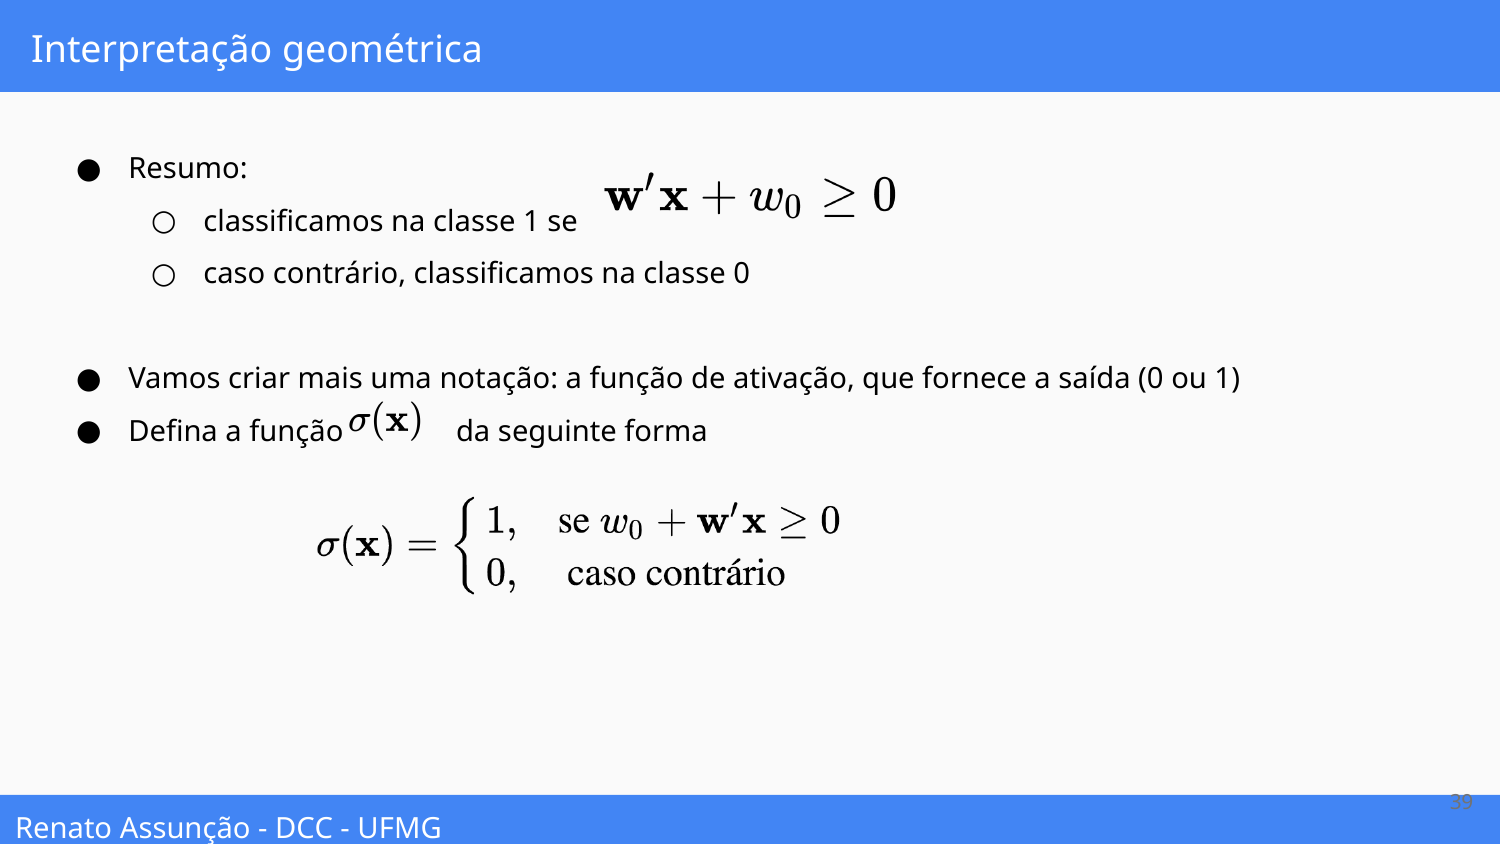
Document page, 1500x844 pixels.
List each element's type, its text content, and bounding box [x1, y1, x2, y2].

text_box Resumo: classificamos na classe 1 se caso contrário, classificamos na classe 0 Vamos criar mais uma notação: a função de ativação, que fornece a saída (0 ou 1) Defina a função da seguinte forma [38, 117, 1473, 771]
title Interpretação geométrica [16, 2, 1464, 94]
picture [347, 398, 424, 446]
slide_number ‹#› [1398, 770, 1489, 835]
picture [315, 492, 848, 597]
picture [601, 167, 898, 222]
